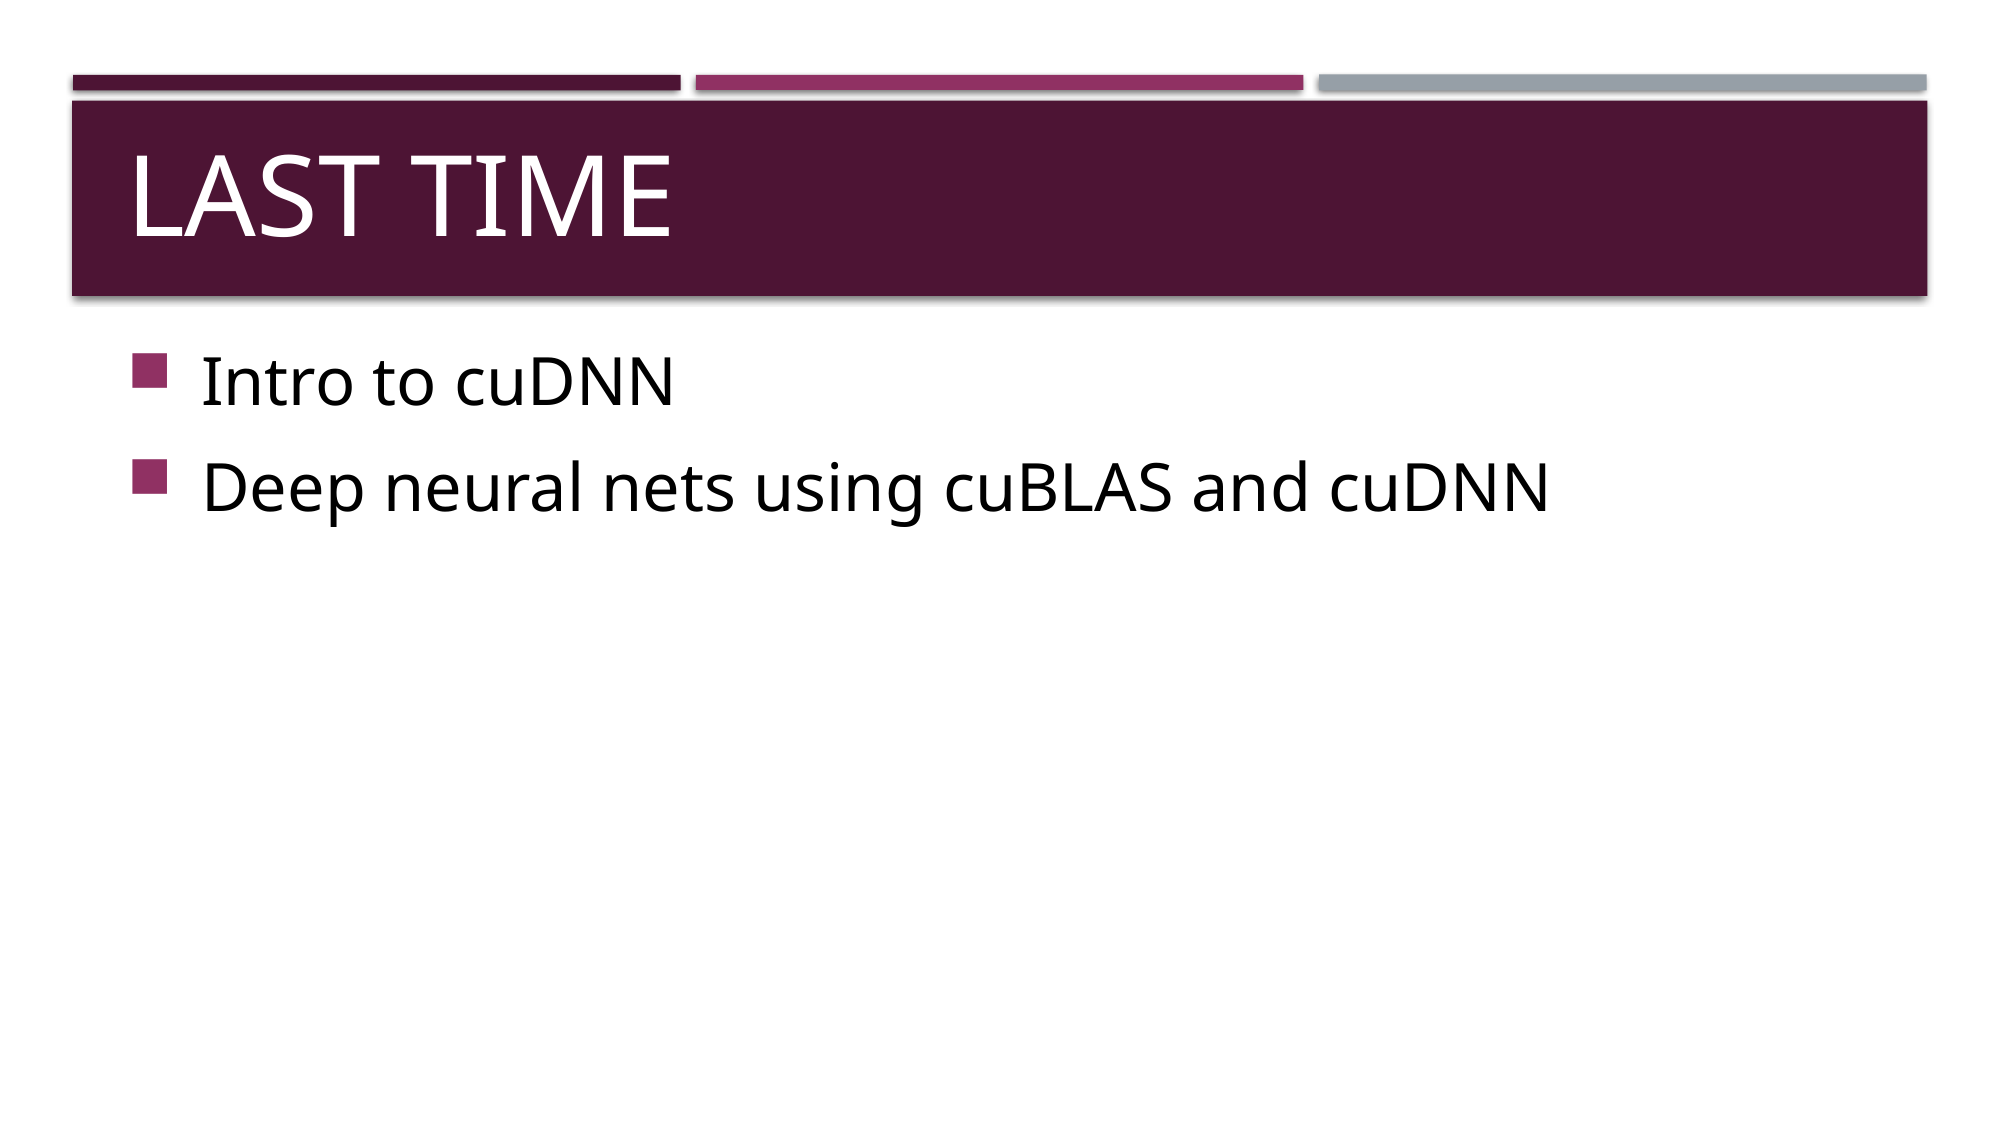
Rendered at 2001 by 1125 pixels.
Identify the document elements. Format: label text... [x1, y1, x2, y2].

list Intro to cuDNN Deep neural nets using cuBLAS and cuDNN [111, 331, 1880, 1054]
title Last Time [111, 114, 1880, 267]
